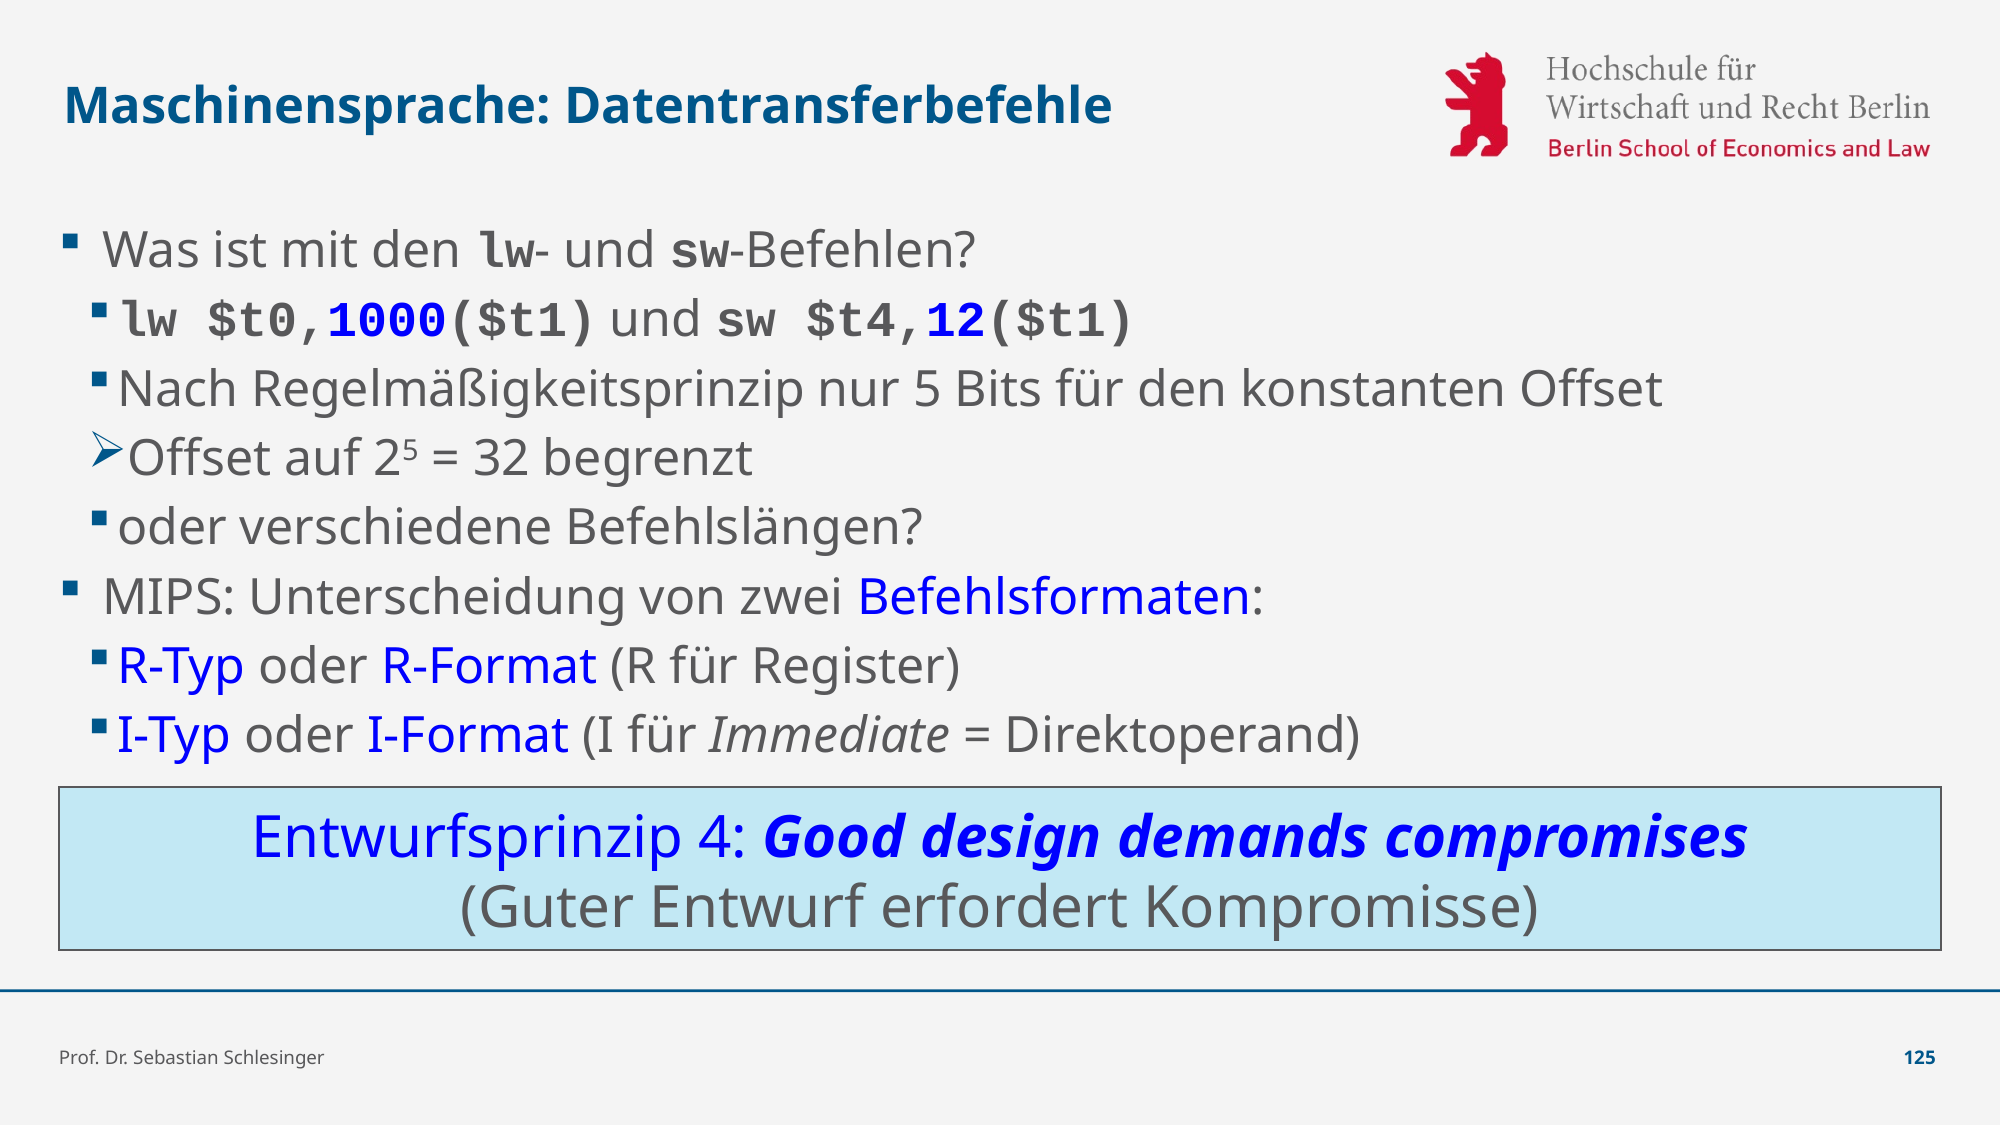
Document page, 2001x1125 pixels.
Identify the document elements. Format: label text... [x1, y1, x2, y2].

list Was ist mit den lw- und sw-Befehlen? lw $t0,1000($t1) und sw $t4,12($t1) Nach Regelmäßigkeitsprinzip nur 5 Bits für den konstanten Offset Offset auf 25 = 32 begrenzt oder verschiedene Befehlslängen? MIPS: Unterscheidung von zwei Befehlsformaten: R-Typ oder R-Format (R für Register) I-Typ oder I-Format (I für Immediate = Direktoperand) [59, 212, 1941, 786]
title Maschinensprache: Datentransferbefehle [63, 56, 1314, 151]
picture [1434, 49, 1937, 165]
footer Prof. Dr. Sebastian Schlesinger [58, 1012, 1440, 1072]
slide_number 125 [1805, 1012, 1941, 1072]
text_box Entwurfsprinzip 4: Good design demands compromises (Guter Entwurf erfordert Kompromisse) [58, 786, 1942, 951]
